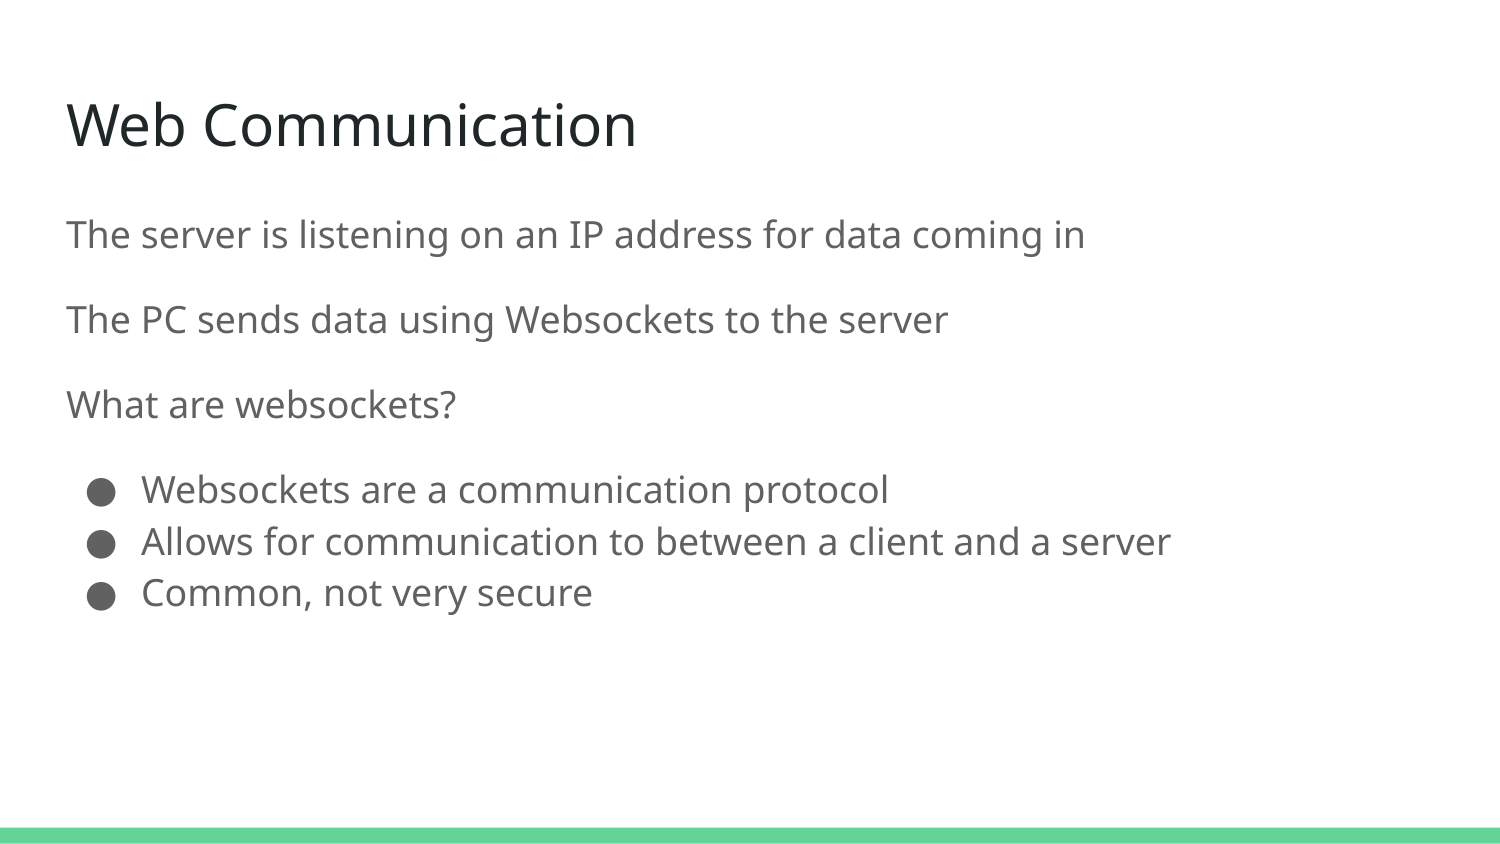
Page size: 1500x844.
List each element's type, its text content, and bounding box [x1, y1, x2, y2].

list The server is listening on an IP address for data coming in The PC sends data using Websockets to the server What are websockets? Websockets are a communication protocol Allows for communication to between a client and a server Common, not very secure [51, 189, 1449, 750]
title Web Communication [51, 72, 1449, 167]
